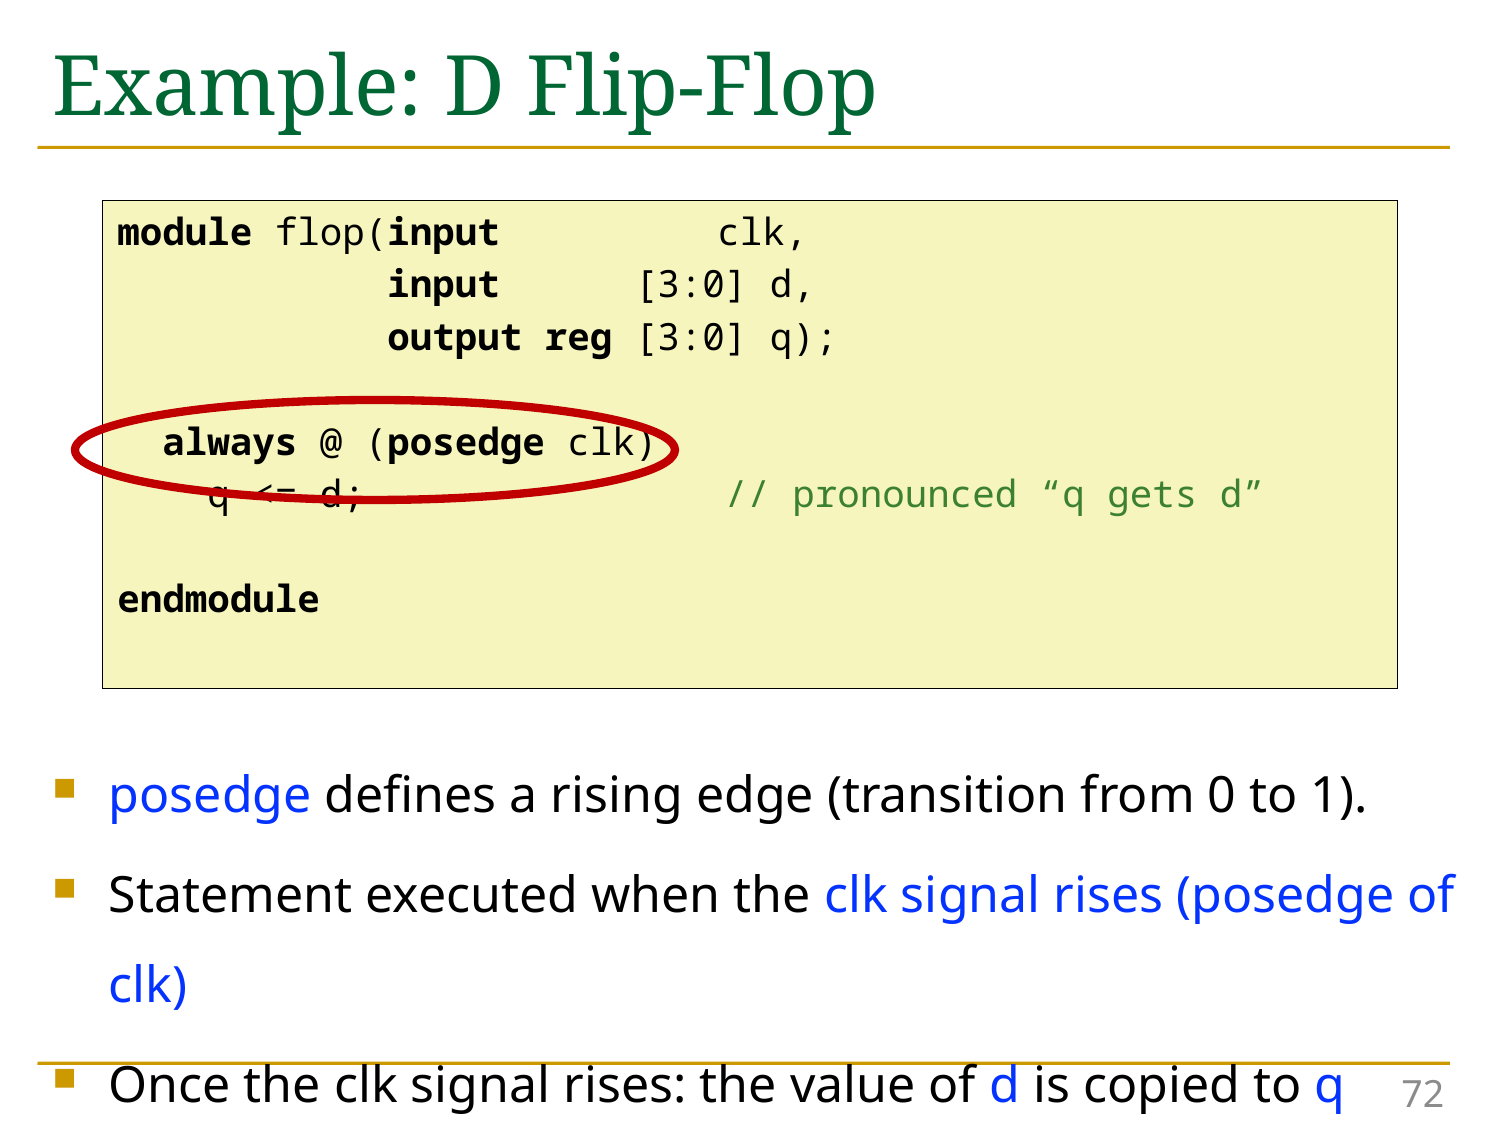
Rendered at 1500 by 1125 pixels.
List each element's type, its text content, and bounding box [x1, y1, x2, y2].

slide_number 72 [1121, 1066, 1460, 1125]
list module flop(input clk, input [3:0] d, output reg [3:0] q); always @ (posedge clk) q <= d; // pronounced “q gets d” endmodule [102, 200, 1398, 689]
text_box [72, 397, 677, 503]
text_box posedge defines a rising edge (transition from 0 to 1). Statement executed when the clk signal rises (posedge of clk) Once the clk signal rises: the value of d is copied to q [37, 725, 1500, 1016]
title Example: D Flip-Flop [37, 24, 1450, 200]
